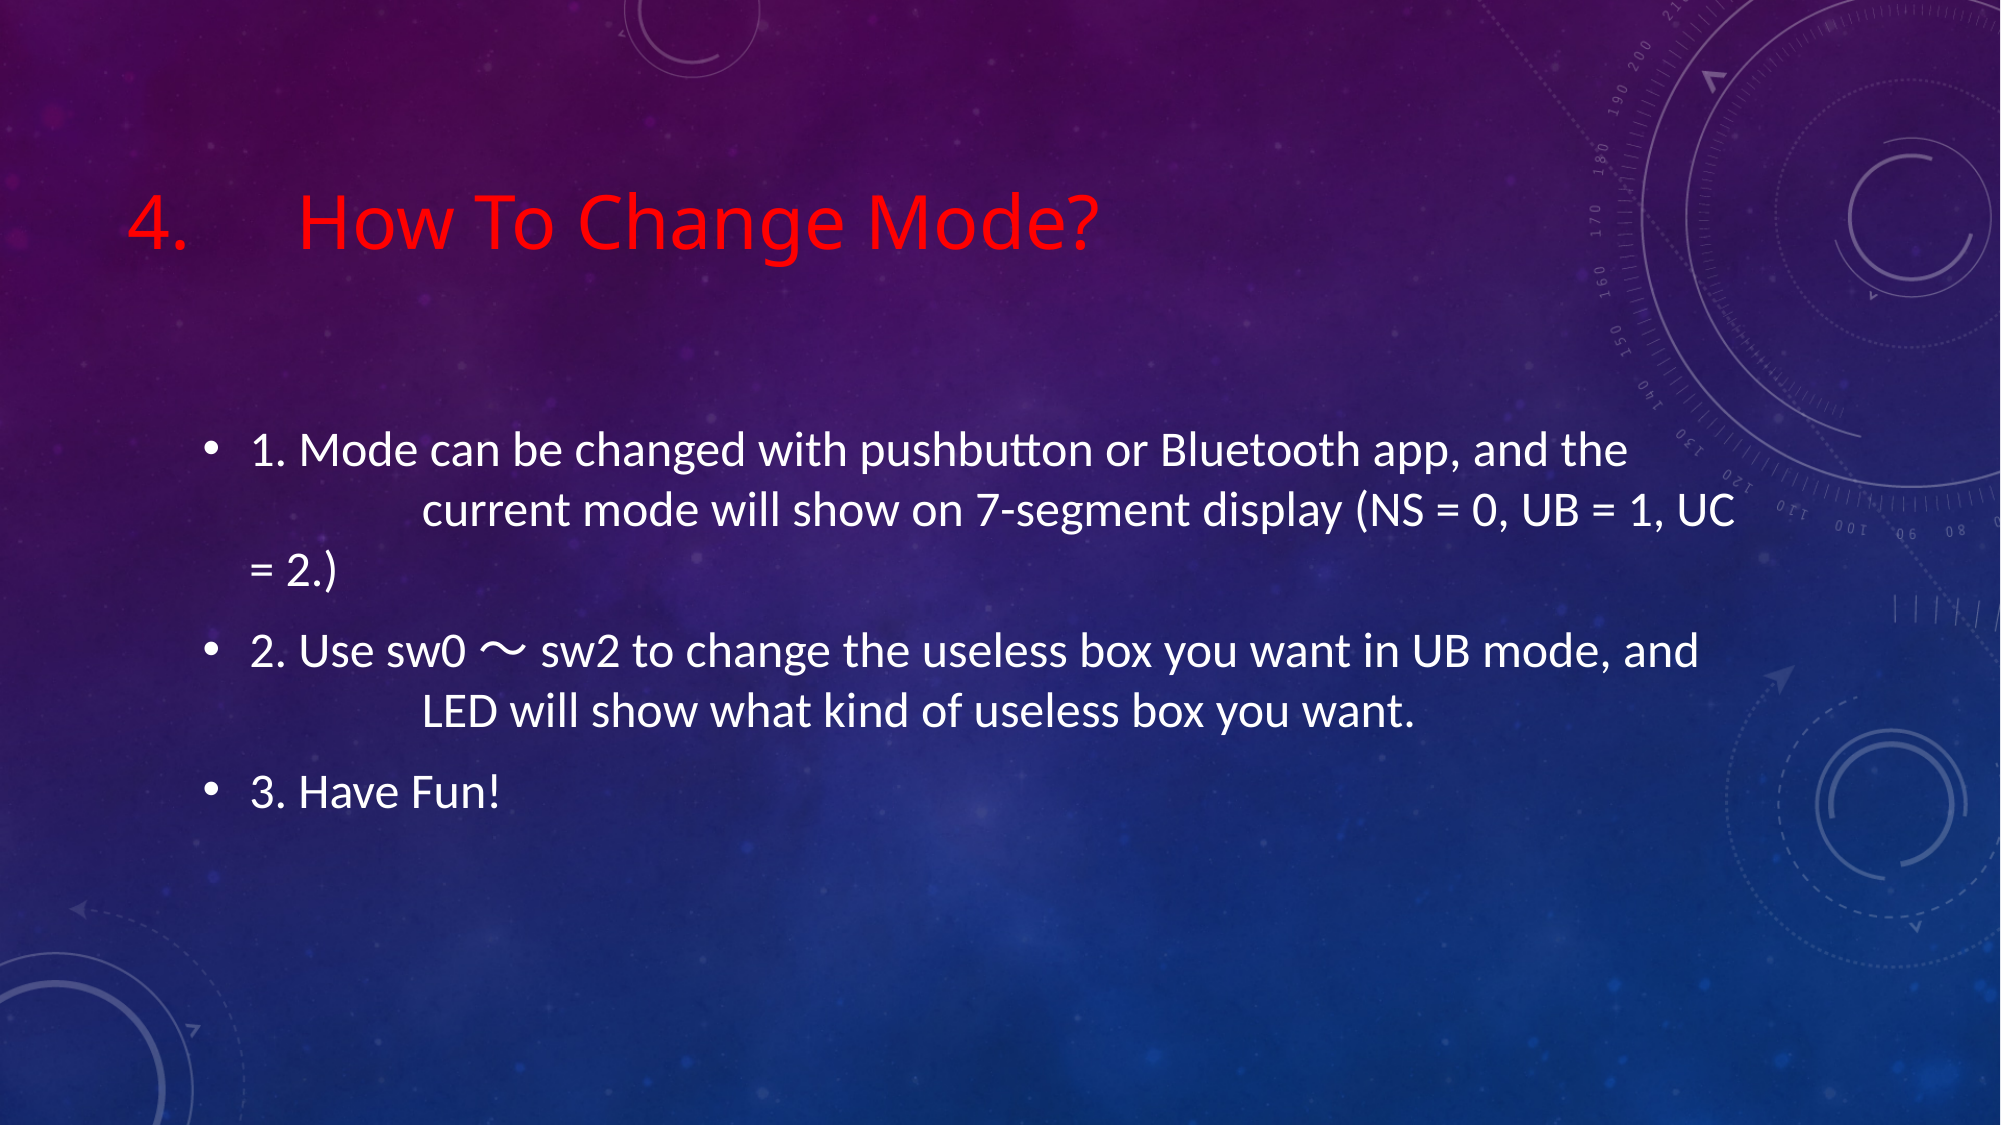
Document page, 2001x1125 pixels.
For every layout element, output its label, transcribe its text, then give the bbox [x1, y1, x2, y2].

picture [0, 0, 2001, 1125]
list 1. Mode can be changed with pushbutton or Bluetooth app, and the current mode will show on 7-segment display (NS = 0, UB = 1, UC = 2.) 2. Use sw0～sw2 to change the useless box you want in UB mode, and LED will show what kind of useless box you want. 3. Have Fun! [112, 351, 1775, 950]
title 4. How To Change Mode? [112, 99, 1775, 339]
